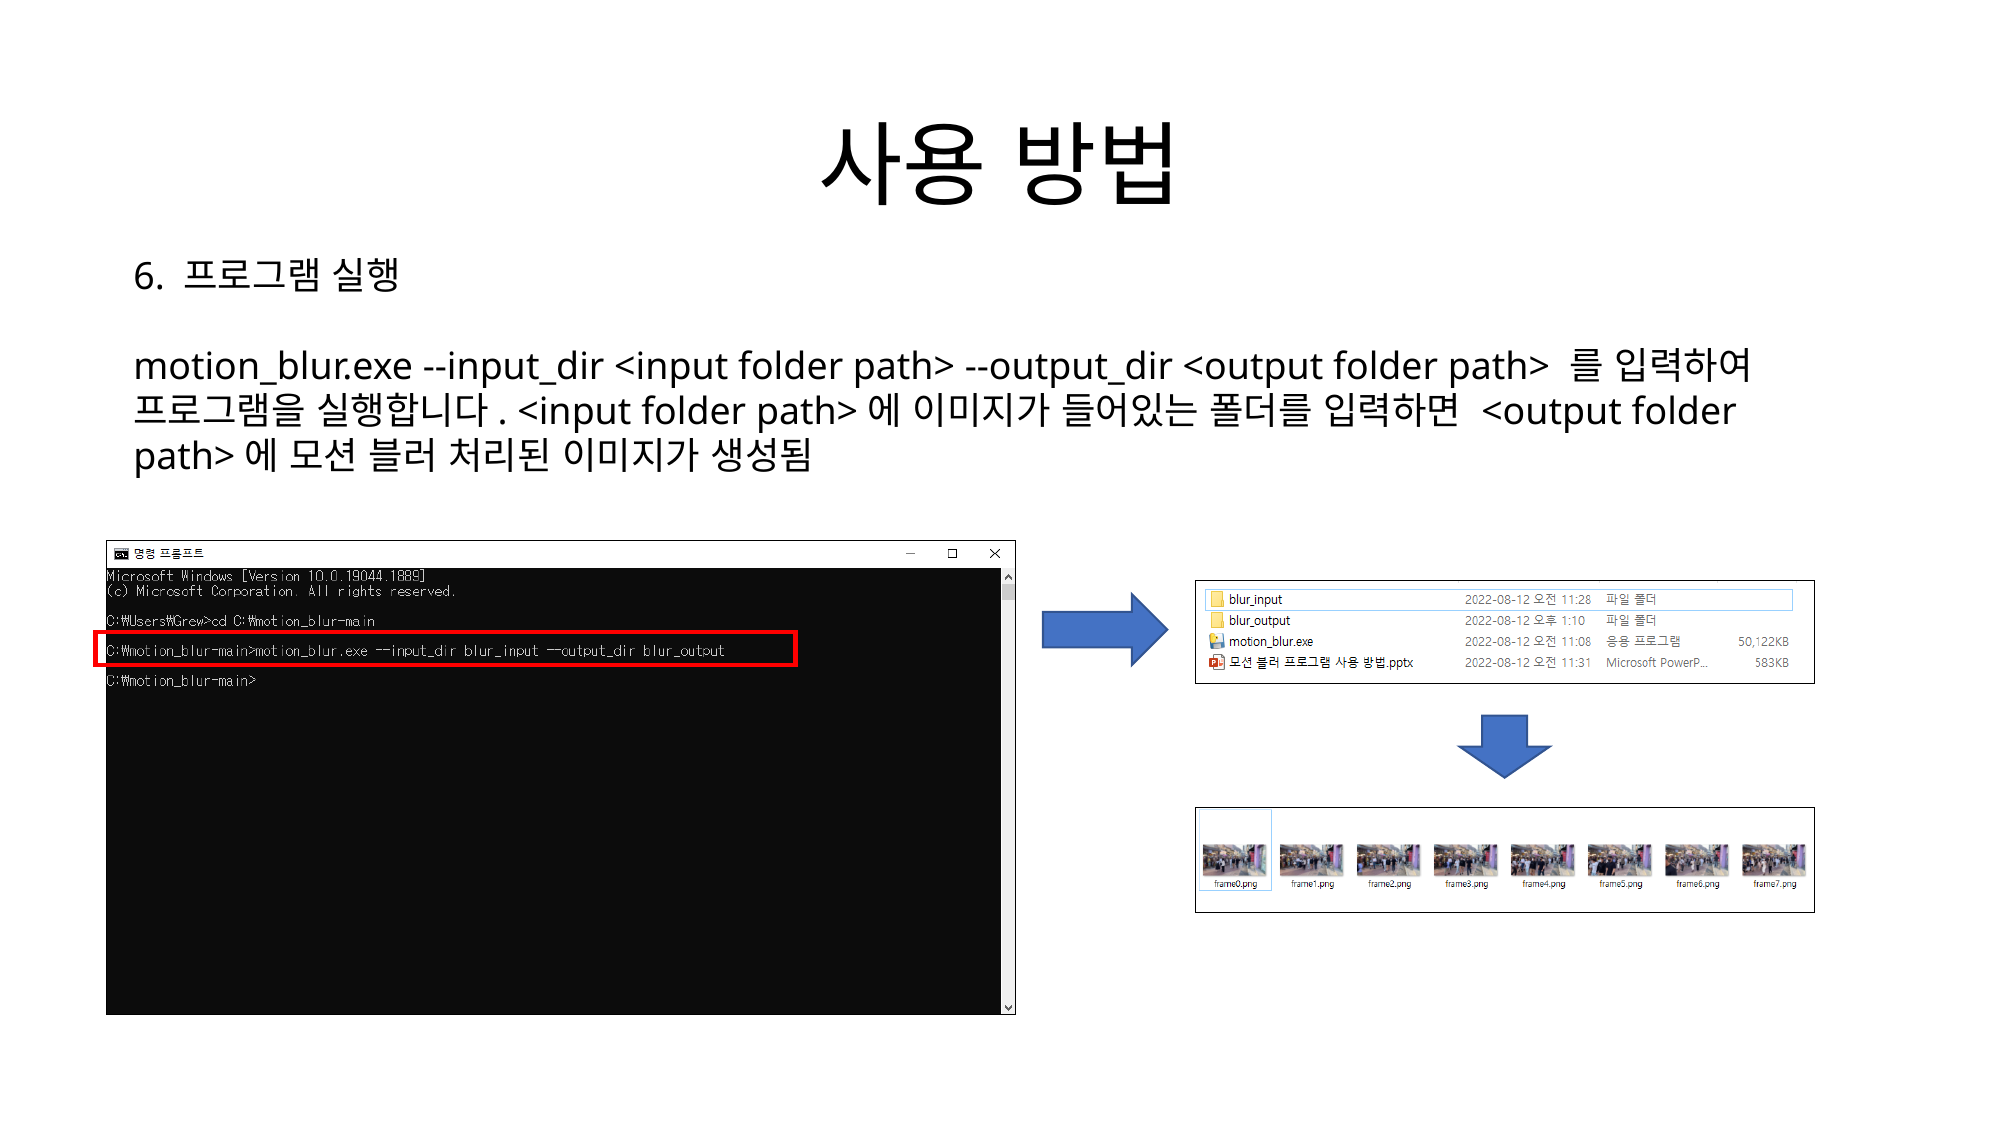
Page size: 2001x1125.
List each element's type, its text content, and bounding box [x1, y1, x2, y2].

picture [1195, 580, 1815, 684]
text_box [1456, 714, 1553, 779]
title 사용 방법 [137, 59, 1863, 278]
picture [1195, 807, 1815, 913]
picture [106, 540, 1016, 1015]
text_box [95, 631, 106, 666]
text_box 6. 프로그램 실행 motion_blur.exe --input_dir <input folder path> --output_dir <output folder path> 를 입력하여 프로그램을 실행합니다. <input folder path>에 이미지가 들어있는 폴더를 입력하면 <output folder path>에 모션 블러 처리된 이미지가 생성됨 [118, 244, 1815, 484]
text_box [1041, 591, 1169, 668]
